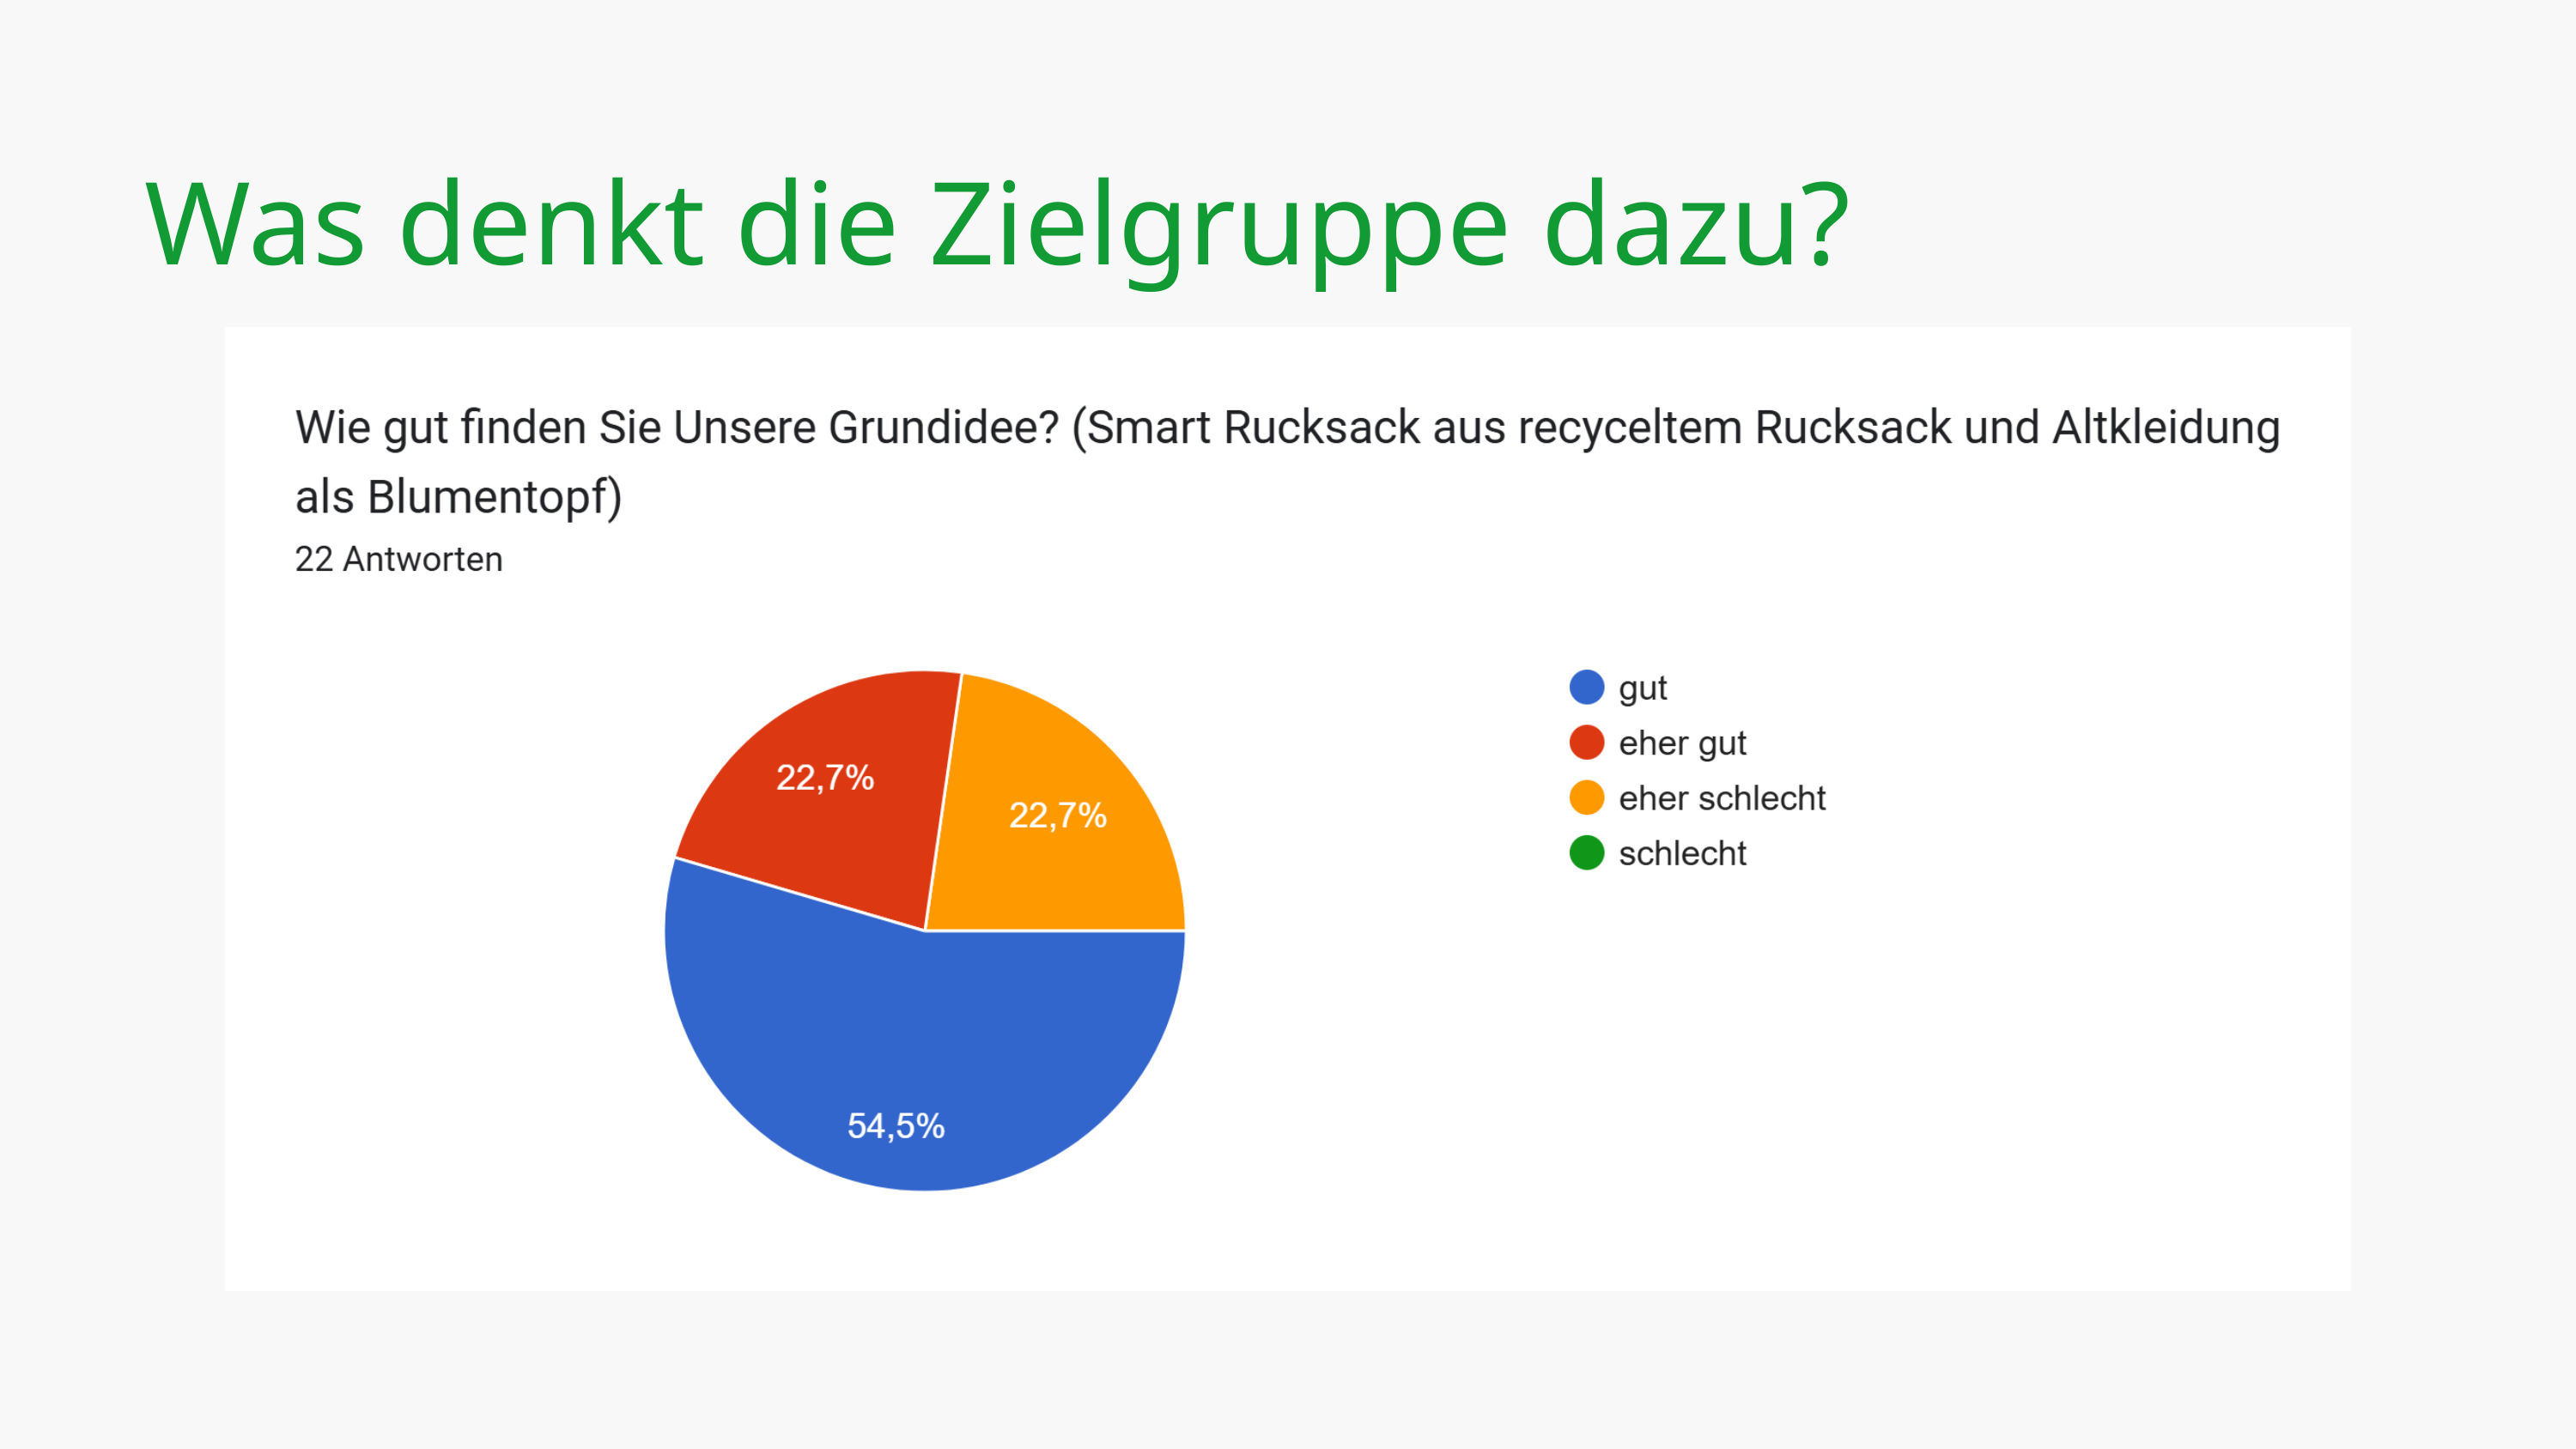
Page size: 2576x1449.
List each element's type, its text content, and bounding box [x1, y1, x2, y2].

text_box Was denkt die Zielgruppe dazu? [144, 127, 2201, 288]
picture [225, 326, 2351, 1292]
